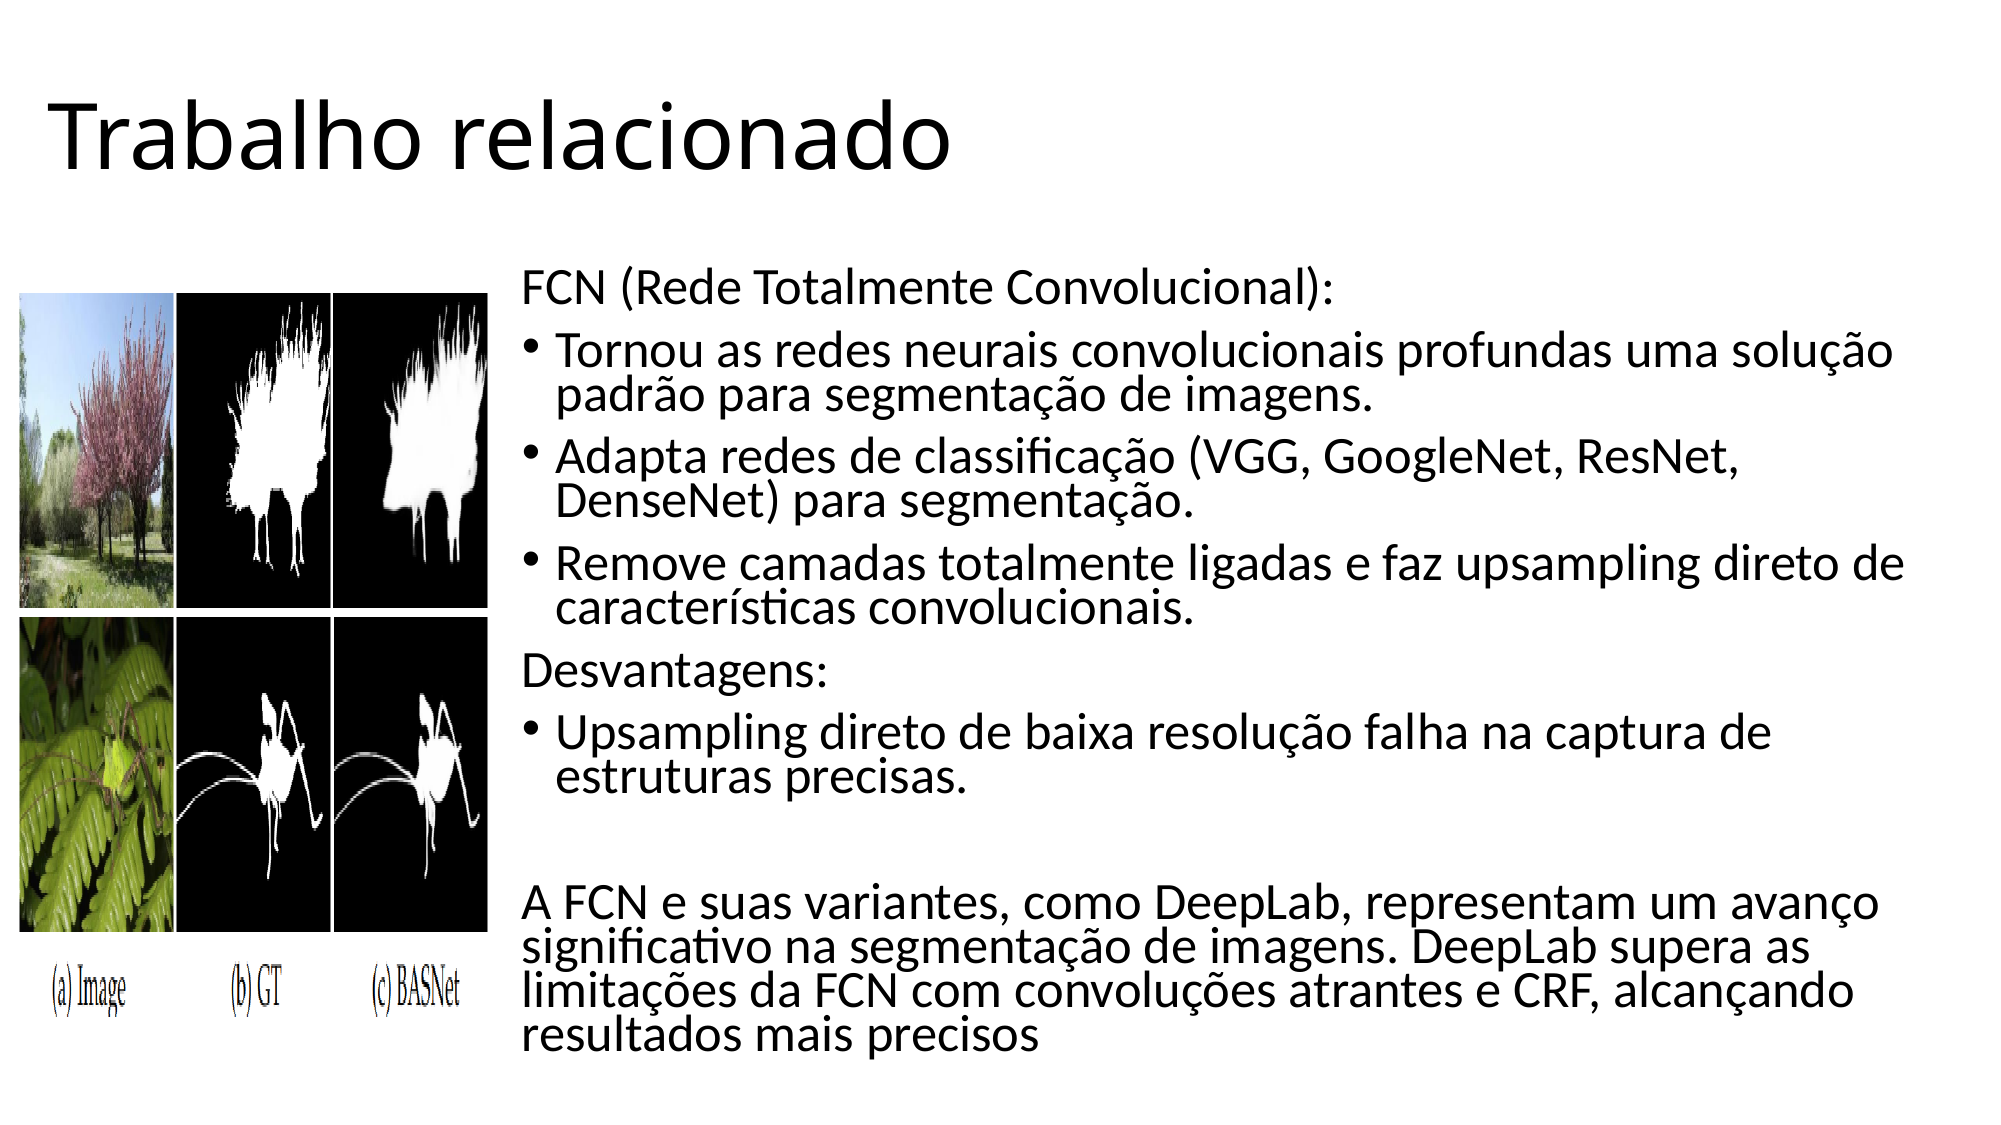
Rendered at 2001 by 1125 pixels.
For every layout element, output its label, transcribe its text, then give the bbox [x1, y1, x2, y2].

list FCN (Rede Totalmente Convolucional): Tornou as redes neurais convolucionais profundas uma solução padrão para segmentação de imagens. Adapta redes de classificação (VGG, GoogleNet, ResNet, DenseNet) para segmentação. Remove camadas totalmente ligadas e faz upsampling direto de características convolucionais. Desvantagens: Upsampling direto de baixa resolução falha na captura de estruturas precisas. A FCN e suas variantes, como DeepLab, representam um avanço significativo na segmentação de imagens. DeepLab supera as limitações da FCN com convoluções atrantes e CRF, alcançando resultados mais precisos [506, 262, 1973, 1075]
picture [17, 280, 492, 1017]
title Trabalho relacionado [32, 30, 1173, 250]
